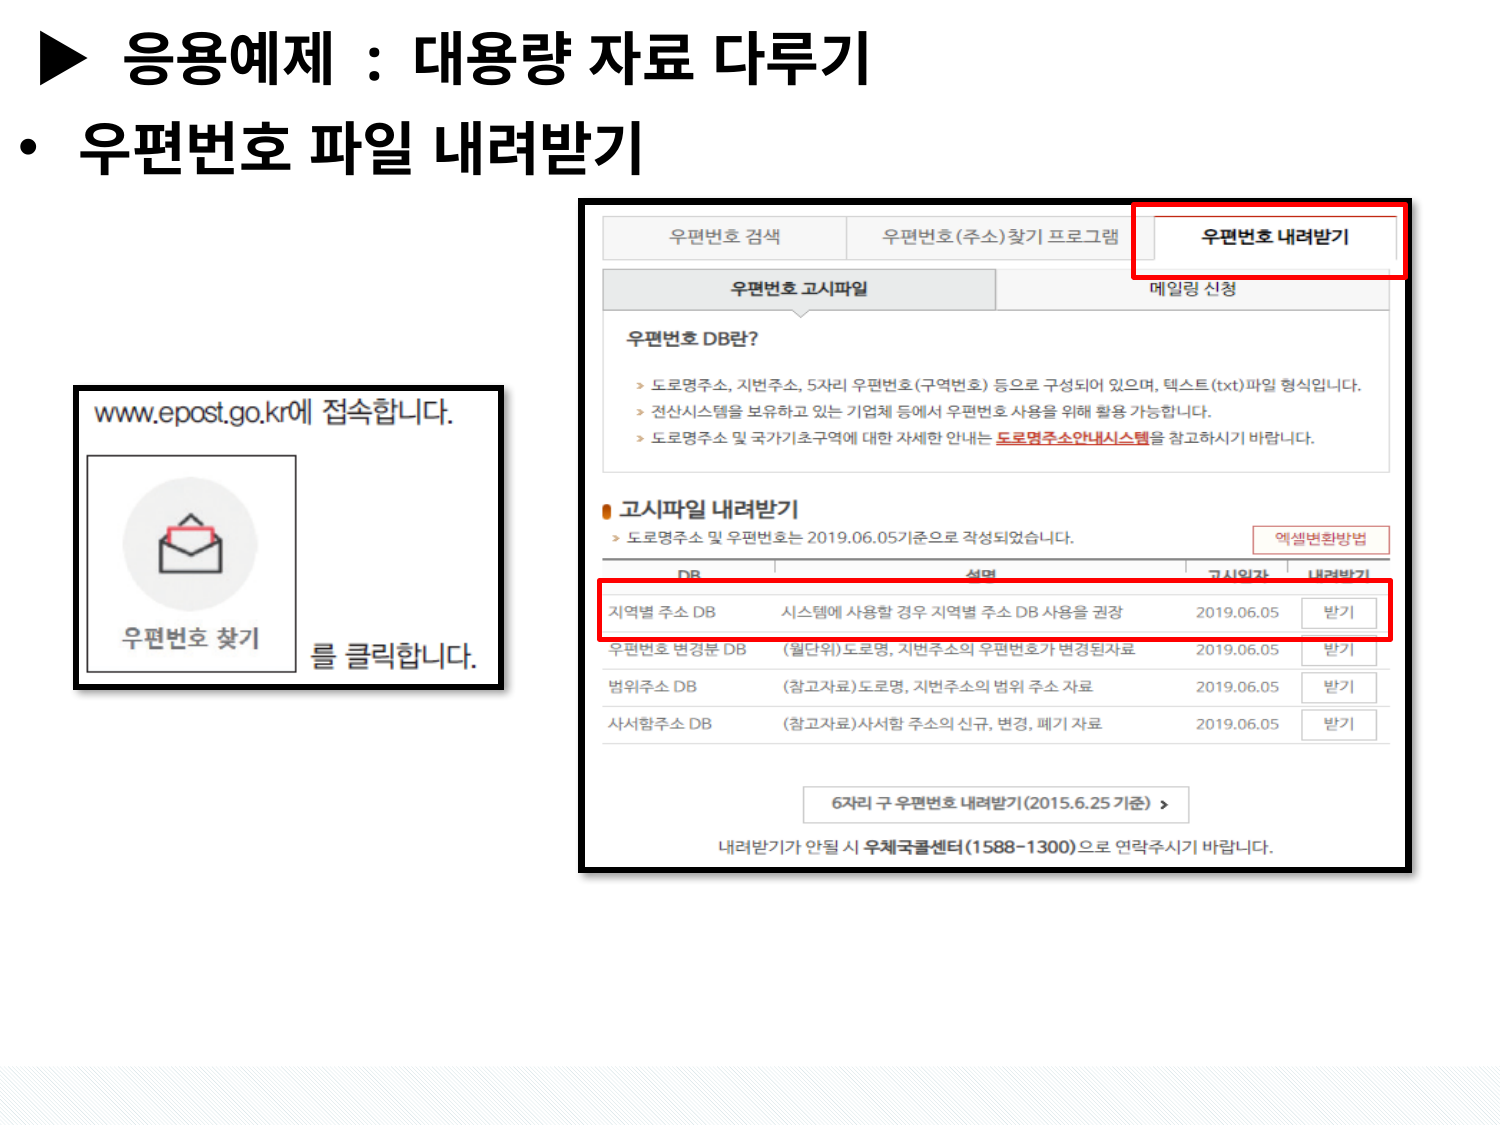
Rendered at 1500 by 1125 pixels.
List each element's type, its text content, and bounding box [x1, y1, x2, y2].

picture [79, 391, 499, 684]
list 우편번호 파일 내려받기 [2, 103, 1500, 205]
picture [584, 204, 1406, 868]
text_box ▶ 응용예제 : 대용량 자료 다루기 [17, 13, 1500, 109]
